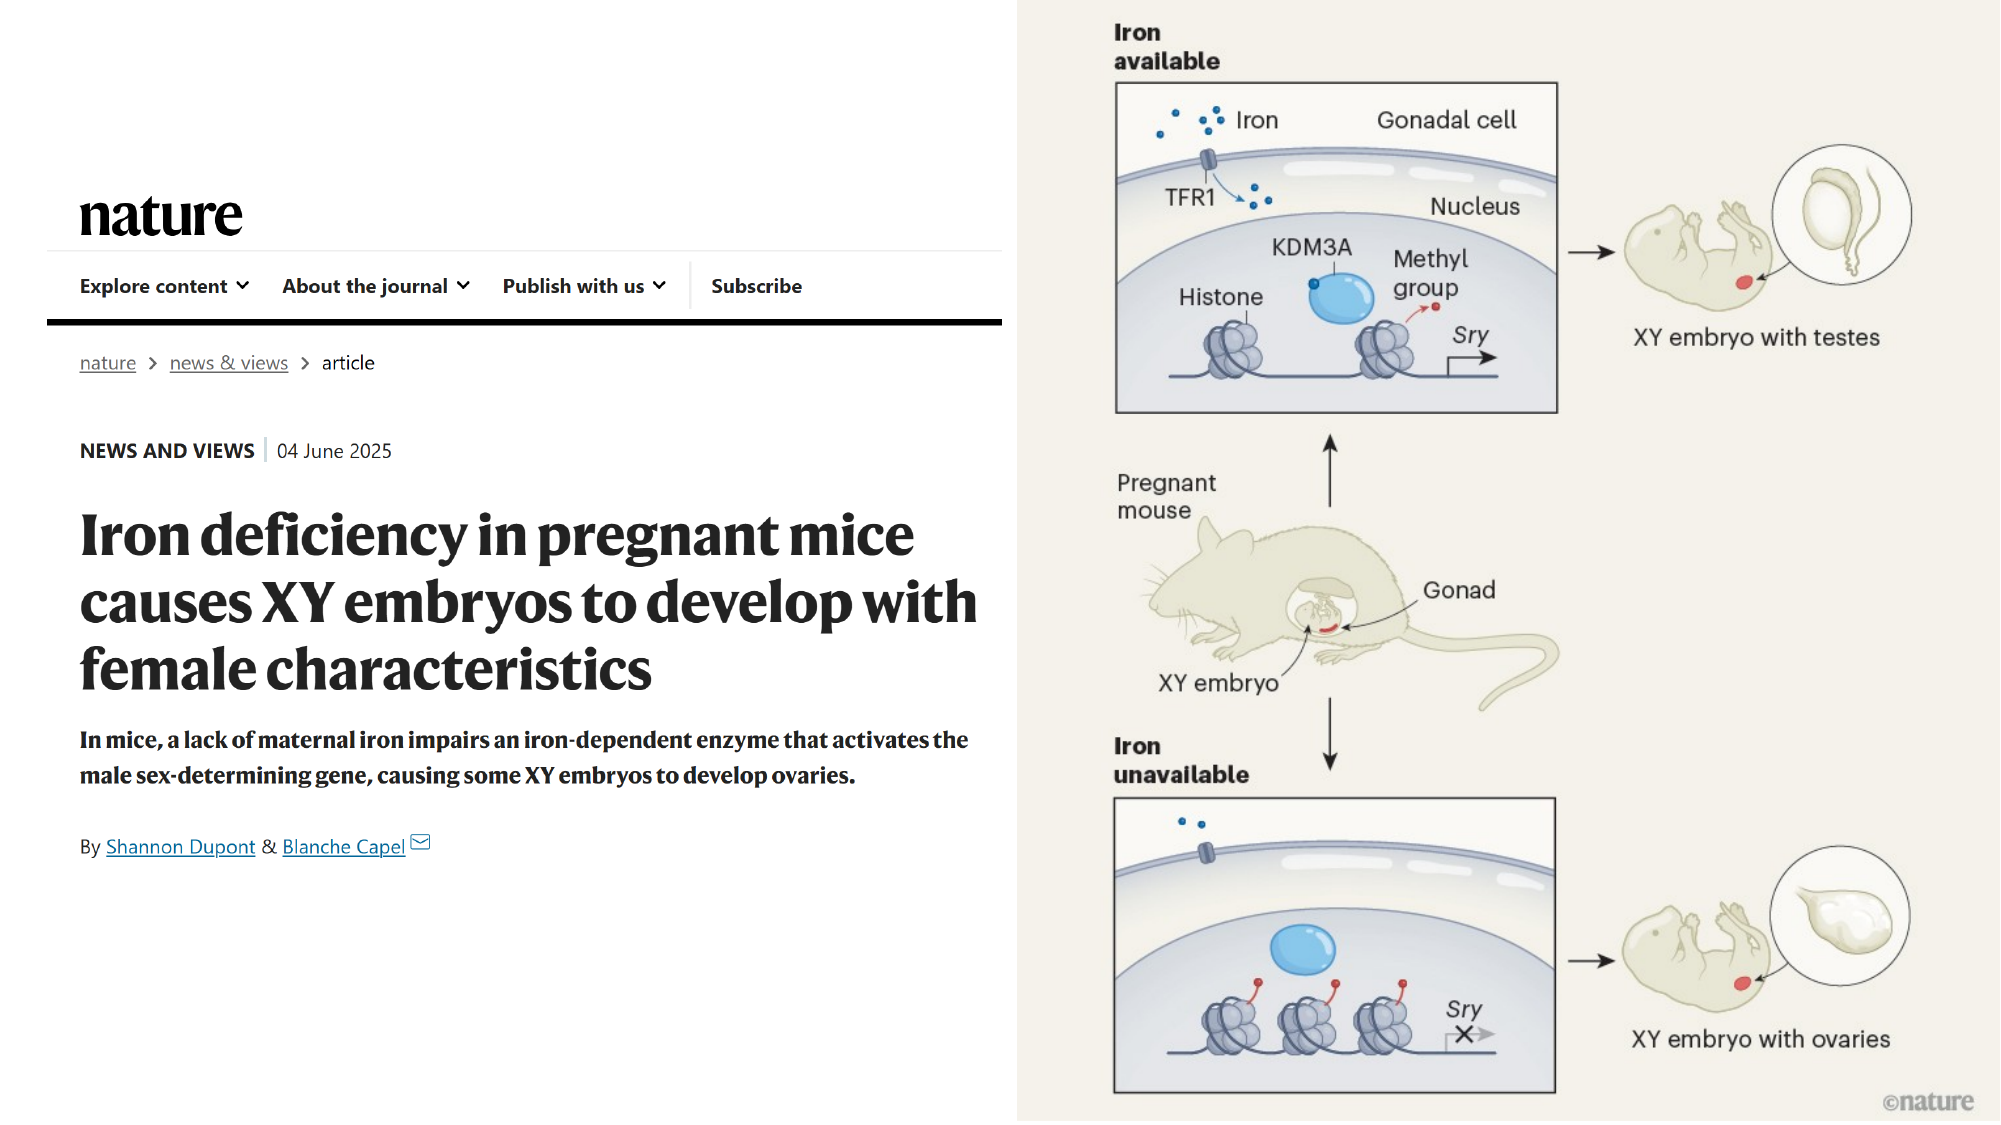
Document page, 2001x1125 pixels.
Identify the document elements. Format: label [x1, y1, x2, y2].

picture [1017, 0, 2000, 1121]
picture [46, 187, 1002, 867]
